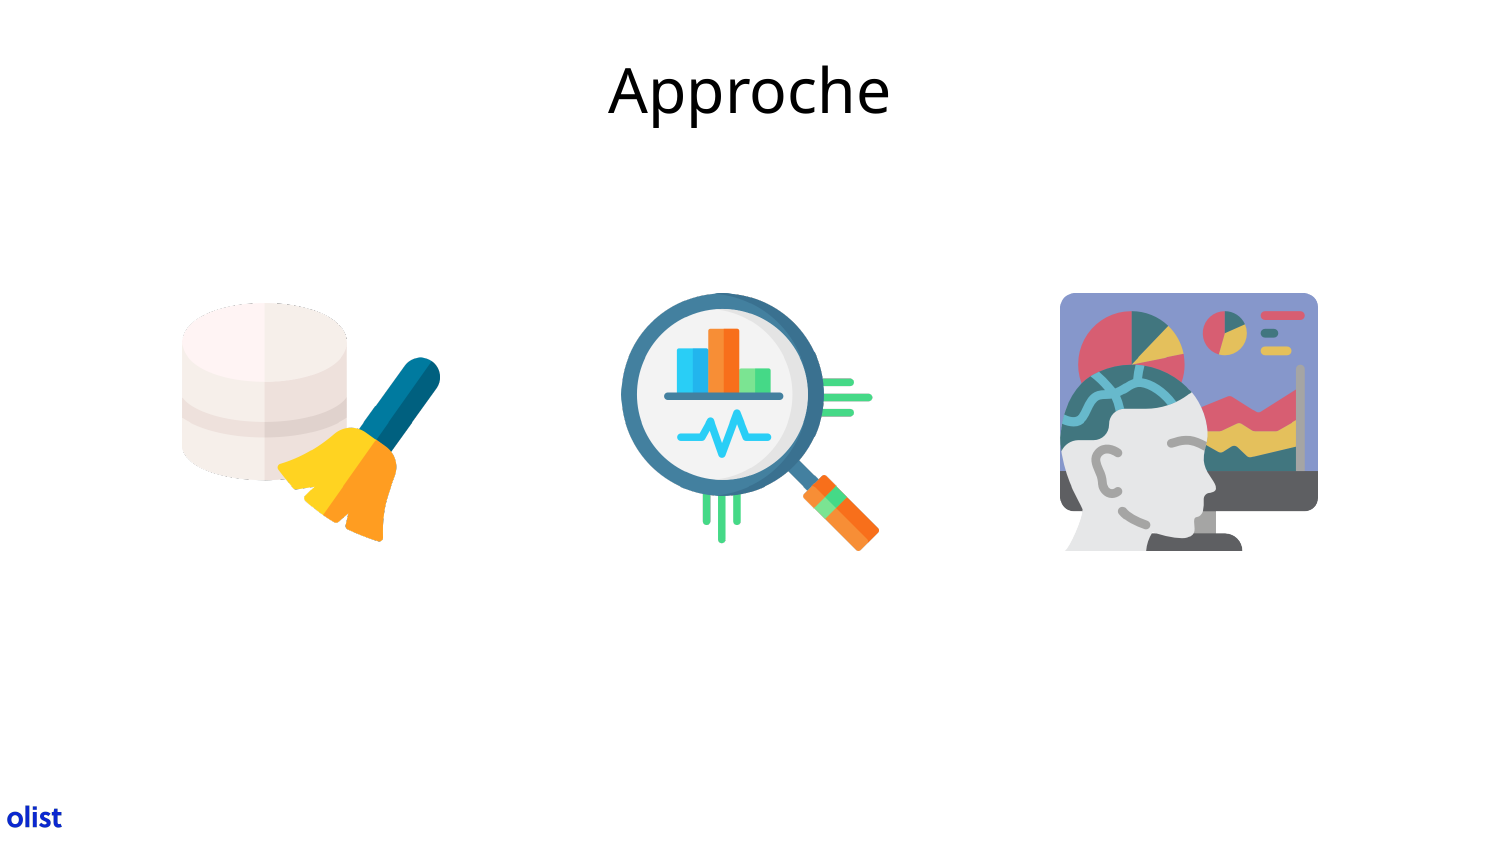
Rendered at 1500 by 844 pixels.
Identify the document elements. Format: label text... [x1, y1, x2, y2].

picture [182, 293, 440, 551]
picture [1060, 293, 1318, 551]
picture [621, 293, 879, 551]
title Approche [210, 48, 1290, 128]
picture [0, 789, 69, 844]
